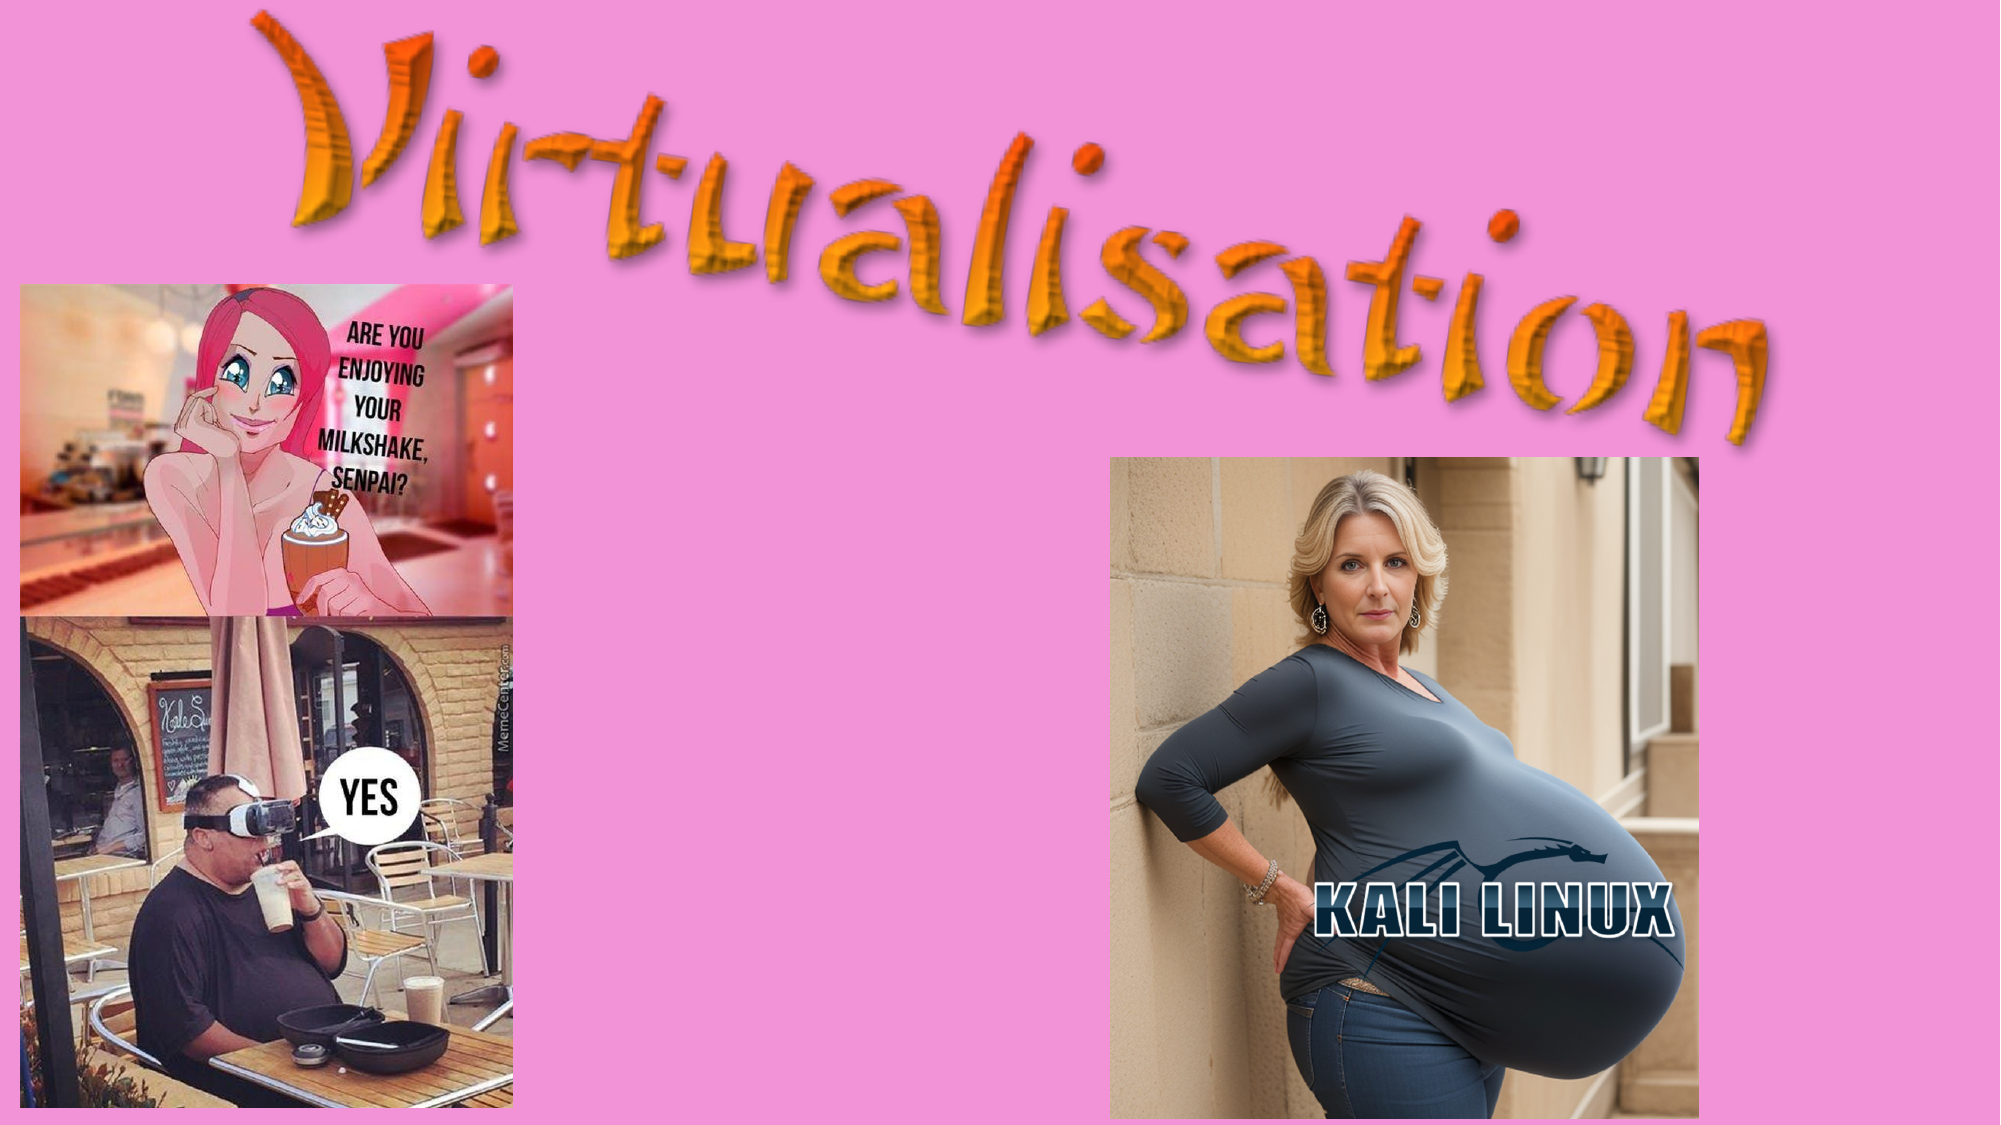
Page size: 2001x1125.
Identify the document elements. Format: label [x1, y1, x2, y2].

picture [19, 0, 1814, 1120]
